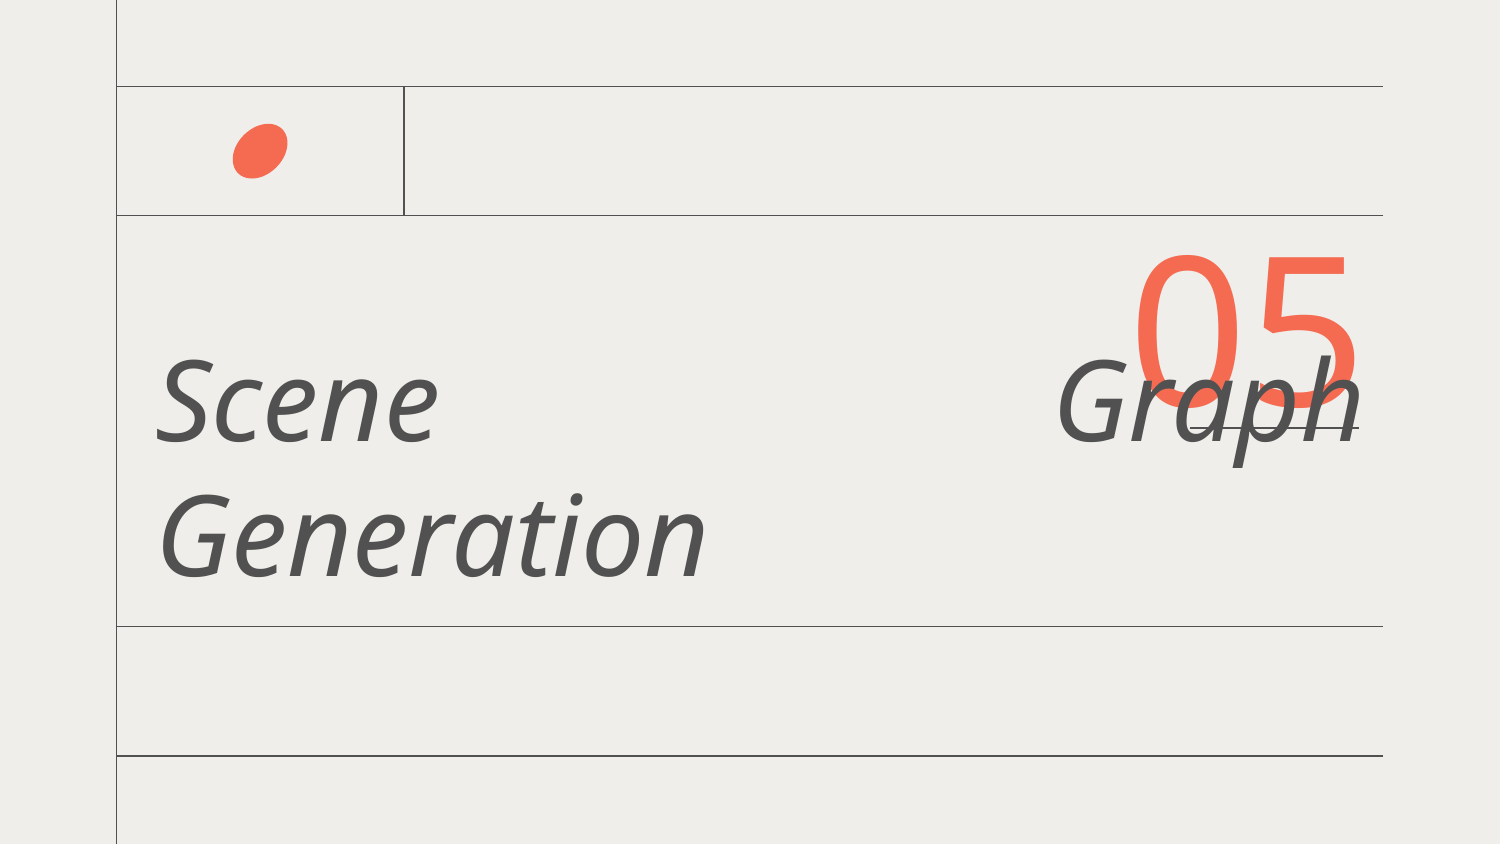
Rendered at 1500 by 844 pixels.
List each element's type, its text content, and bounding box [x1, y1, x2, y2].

title Scene Graph Generation [140, 460, 1382, 615]
title 05 [1102, 237, 1382, 410]
